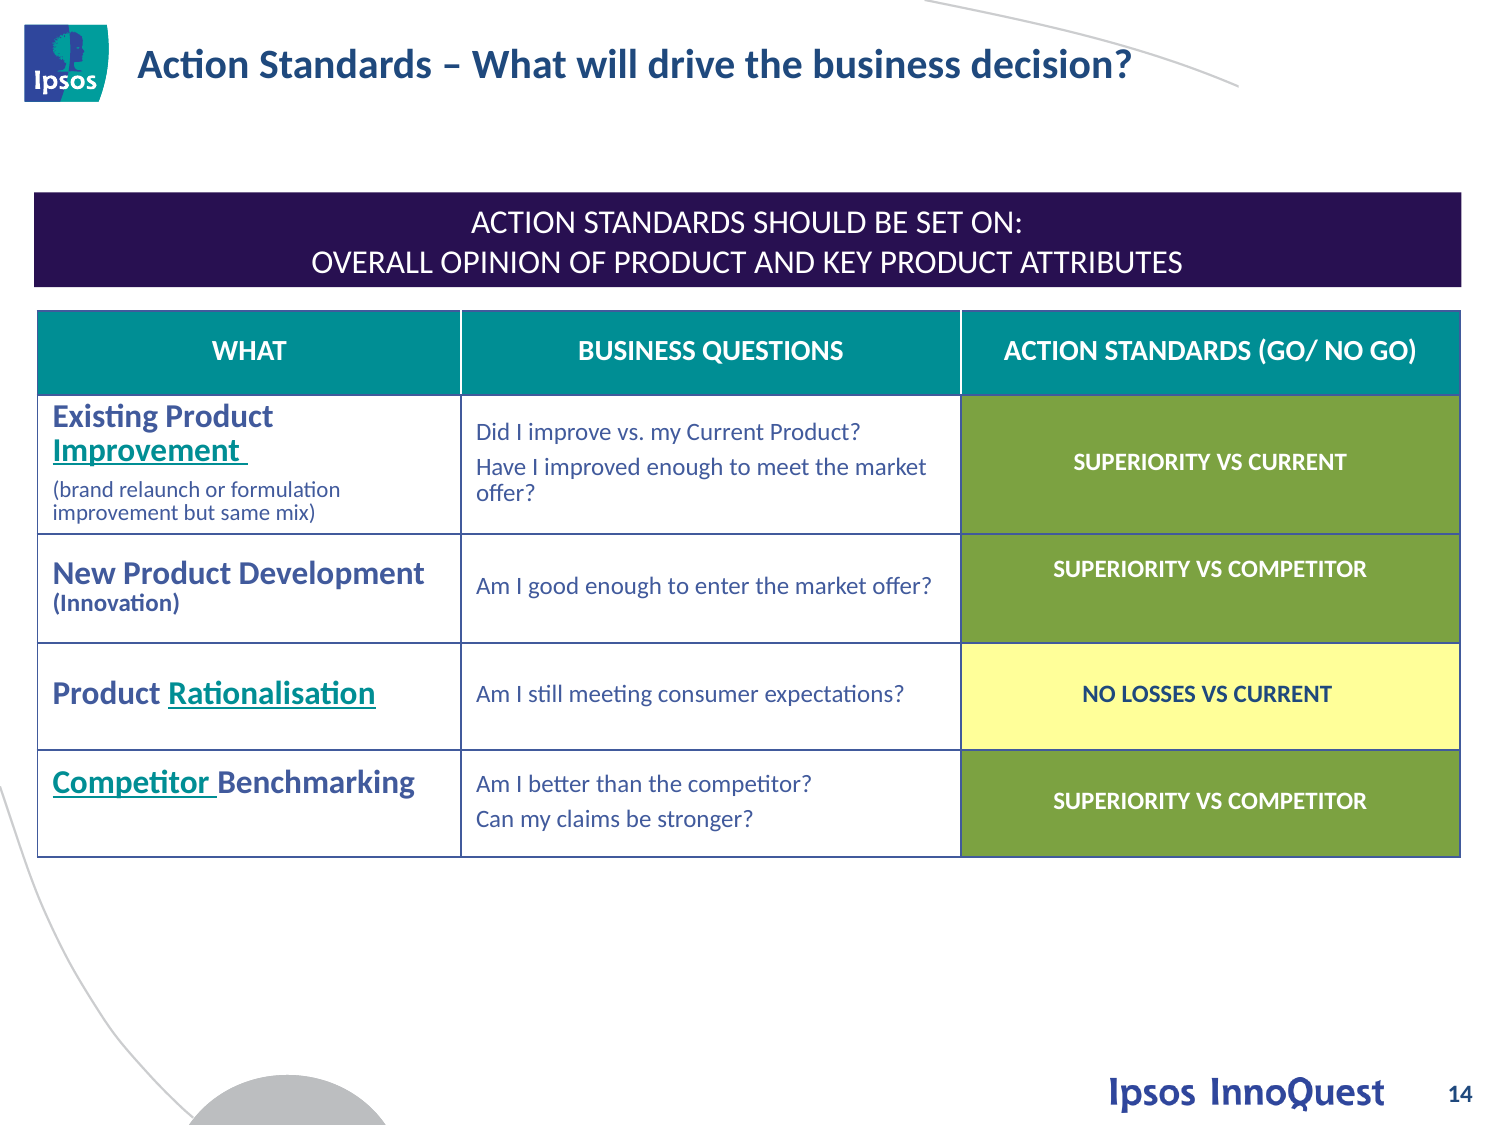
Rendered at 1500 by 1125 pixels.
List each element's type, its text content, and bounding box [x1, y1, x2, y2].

table_cell SUPERIORITY VS COMPETITOR [962, 535, 1459, 642]
table_cell Competitor Benchmarking [38, 751, 460, 856]
picture [1110, 1077, 1384, 1113]
table_cell Am I good enough to enter the market offer? [462, 535, 960, 642]
table_cell Am I better than the competitor? Can my claims be stronger? [462, 751, 960, 856]
text_box [1236, 59, 1500, 620]
slide_number 14 [1425, 1077, 1474, 1108]
table_cell Did I improve vs. my Current Product? Have I improved enough to meet the market offer? [462, 396, 960, 533]
title Action Standards – What will drive the business decision? [137, 19, 1477, 111]
table_cell NO LOSSES VS CURRENT [962, 644, 1459, 749]
table_cell SUPERIORITY VS COMPETITOR [962, 751, 1459, 856]
table_cell Existing Product Improvement (brand relaunch or formulation improvement but same mix) [38, 396, 460, 533]
table_header ACTION STANDARDS (GO/ NO GO) [962, 312, 1459, 394]
table_cell Am I still meeting consumer expectations? [462, 644, 960, 749]
table_header WHAT [38, 312, 460, 394]
table_header BUSINESS QUESTIONS [462, 312, 960, 394]
table_cell New Product Development (Innovation) [38, 535, 460, 642]
table_cell SUPERIORITY VS CURRENT [962, 396, 1459, 533]
text_box ACTION STANDARDS SHOULD BE SET ON: OVERALL OPINION OF PRODUCT AND KEY PRODUCT ATTRIBUTES [34, 192, 1462, 288]
table_cell Product Rationalisation [38, 644, 460, 749]
